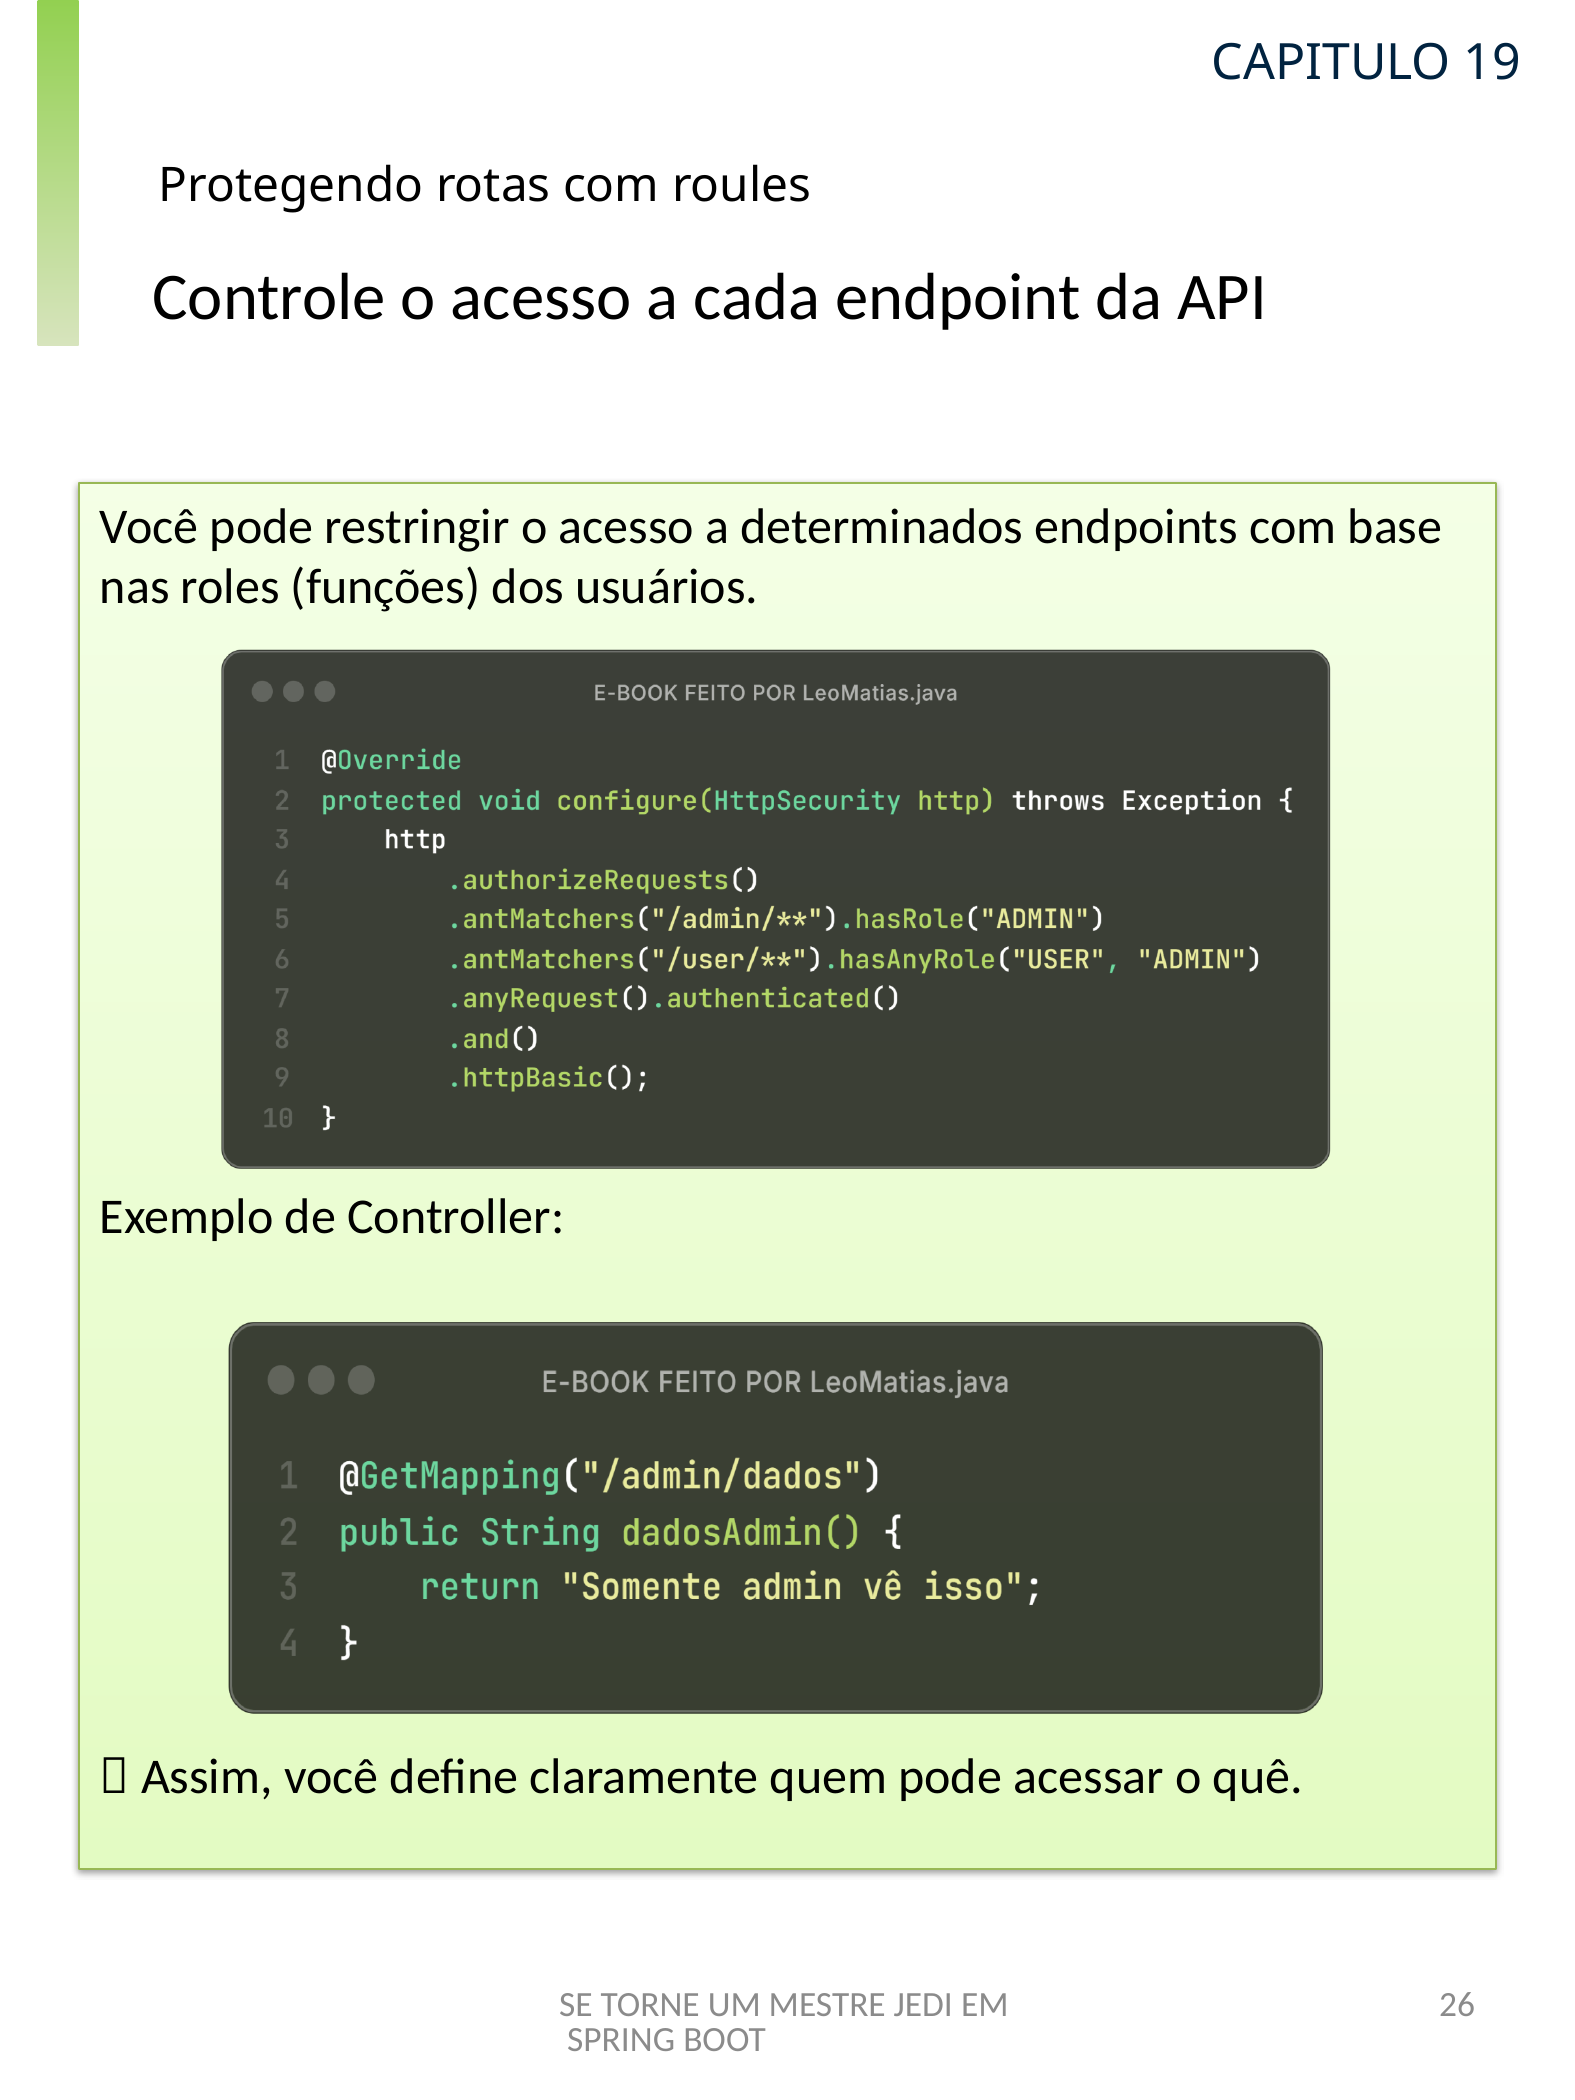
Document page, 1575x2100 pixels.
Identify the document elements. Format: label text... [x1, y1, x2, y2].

footer SE TORNE UM MESTRE JEDI EM SPRING BOOT [538, 1946, 1037, 2059]
text_box [36, 0, 81, 347]
picture [196, 624, 1355, 1195]
text_box Controle o acesso a cada endpoint da API [137, 245, 1556, 340]
picture [196, 1285, 1355, 1750]
list Você pode restringir o acesso a determinados endpoints com base nas roles (funções) dos usuários. Exemplo de Controller:  Assim, você define claramente quem pode acessar o quê. [78, 482, 1497, 1870]
slide_number 26 [1128, 1946, 1497, 2059]
title Protegendo rotas com roules [137, 143, 1556, 245]
text_box CAPITULO 19 [905, 22, 1536, 97]
